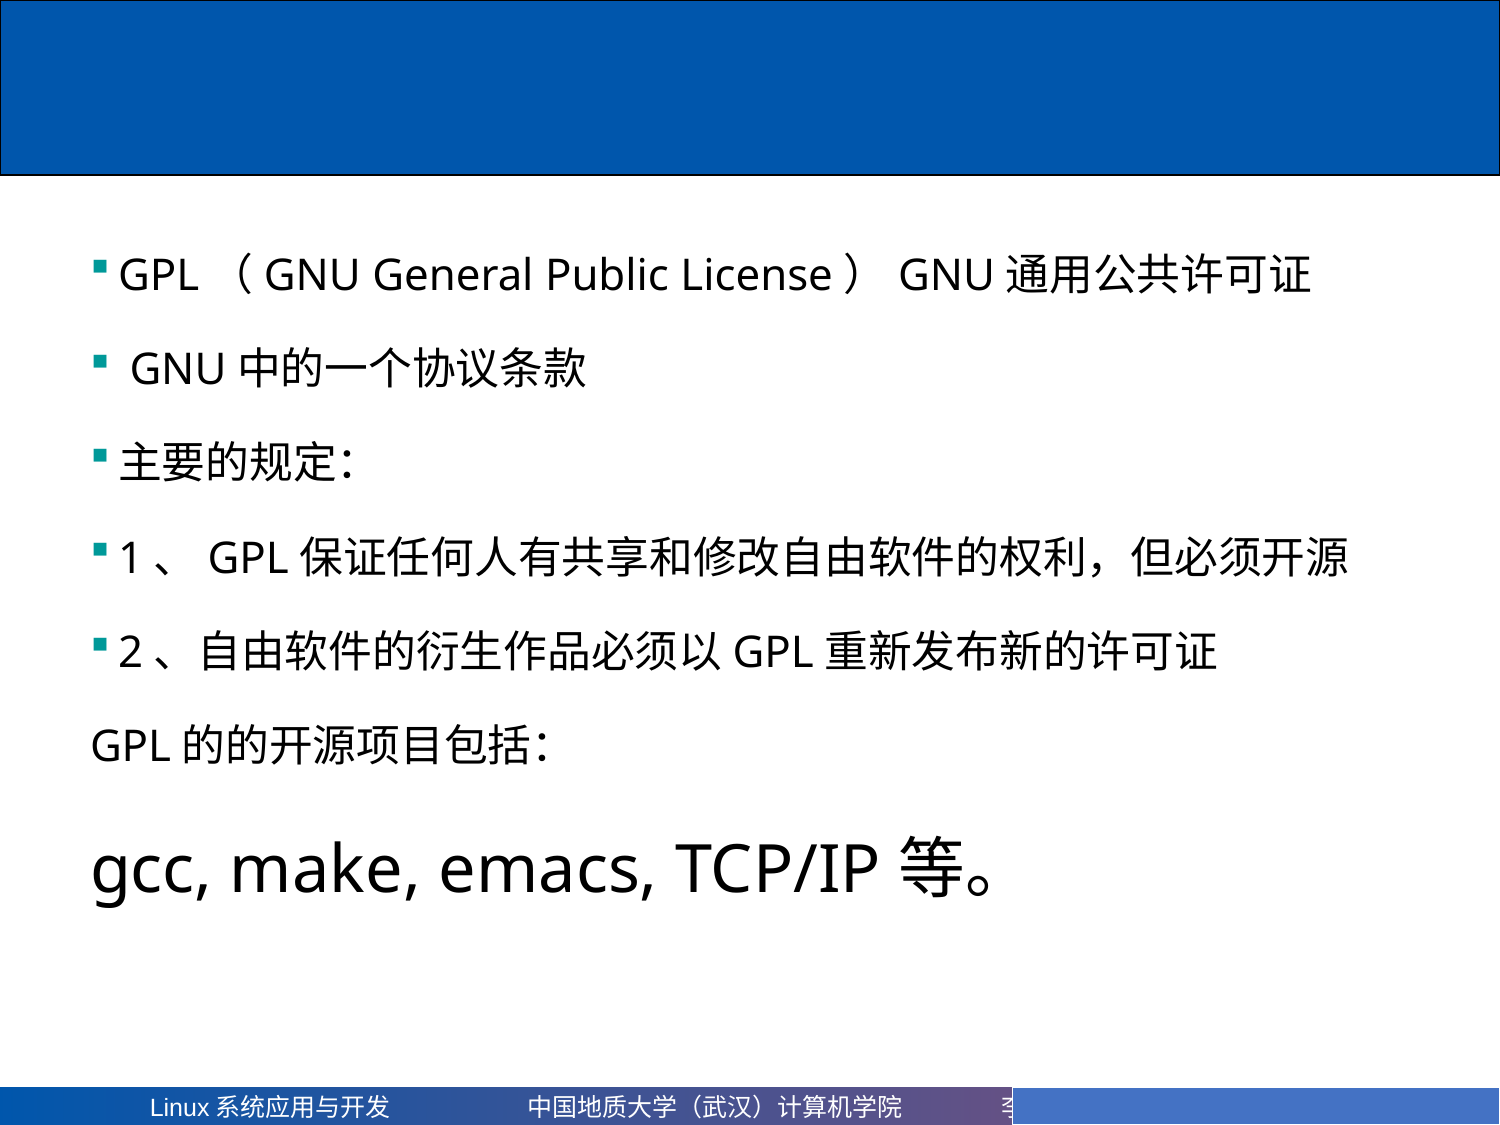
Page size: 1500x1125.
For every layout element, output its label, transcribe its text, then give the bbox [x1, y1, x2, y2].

list GPL（GNU General Public License）GNU通用公共许可证 GNU中的一个协议条款 主要的规定： 1、GPL保证任何人有共享和修改自由软件的权利，但必须开源 2、自由软件的衍生作品必须以GPL重新发布新的许可证 GPL的的开源项目包括： gcc, make, emacs, TCP/IP等。 [75, 212, 1397, 1014]
